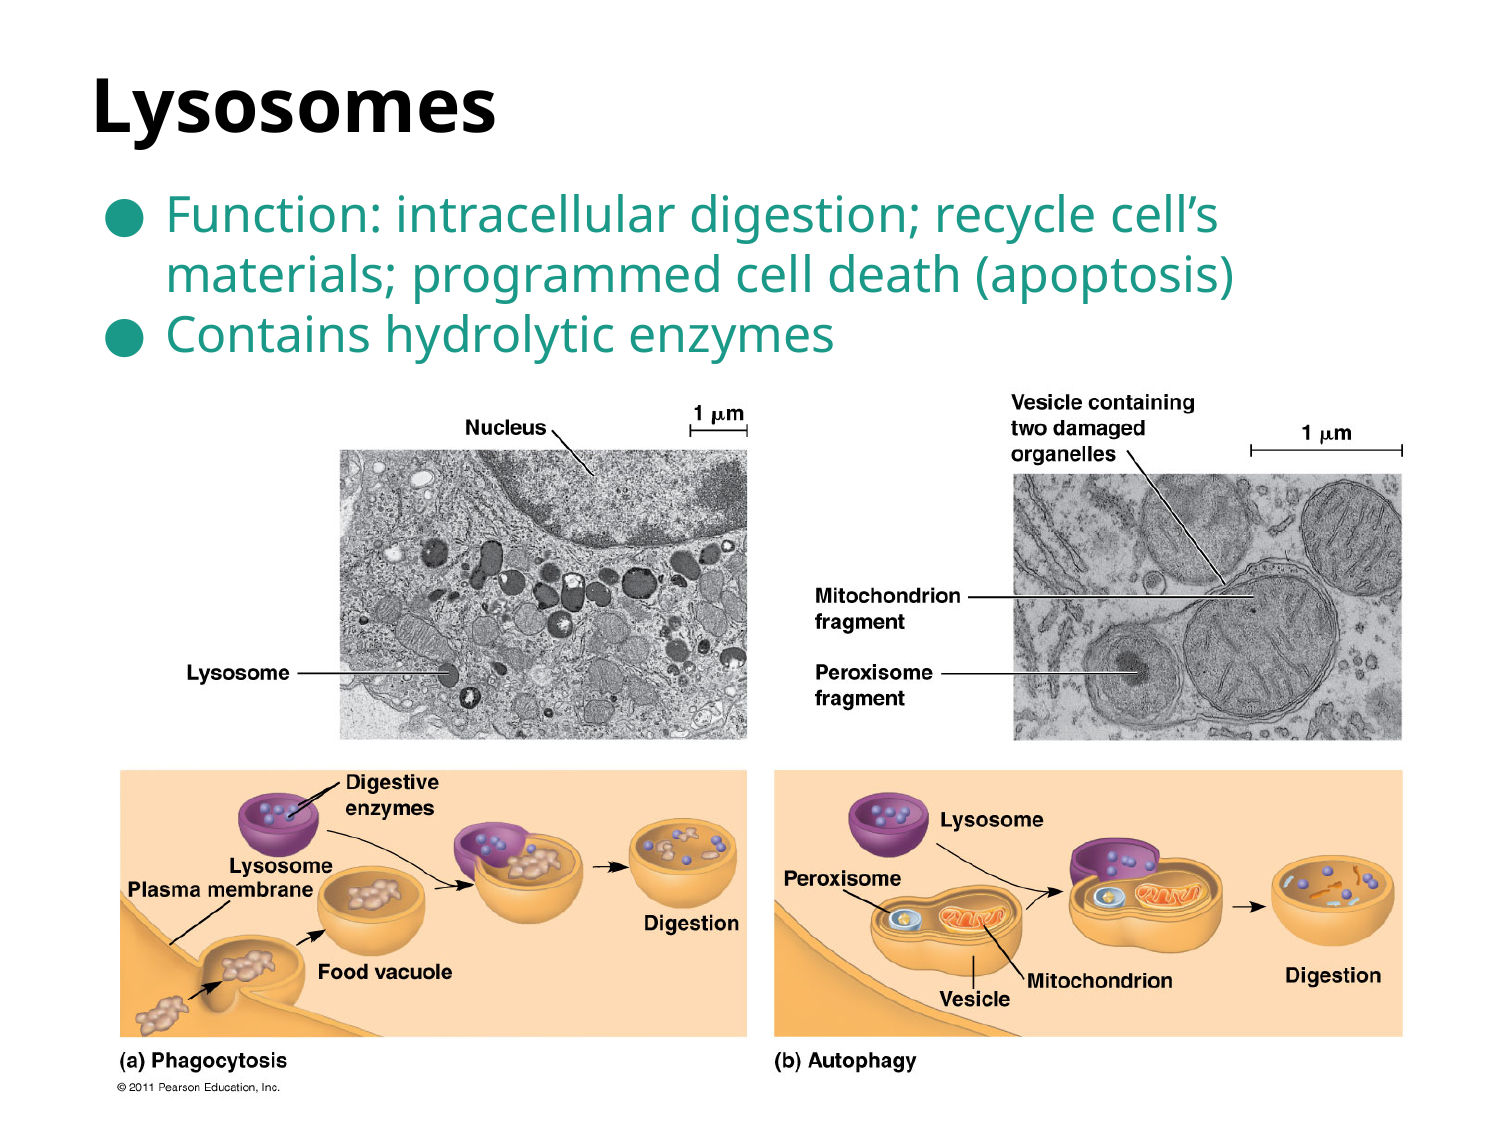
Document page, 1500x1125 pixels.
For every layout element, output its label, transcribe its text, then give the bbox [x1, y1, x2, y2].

list Function: intracellular digestion; recycle cell’s materials; programmed cell death (apoptosis) Contains hydrolytic enzymes [75, 174, 1450, 1037]
picture [111, 387, 1410, 1101]
title Lysosomes [75, 24, 1300, 155]
